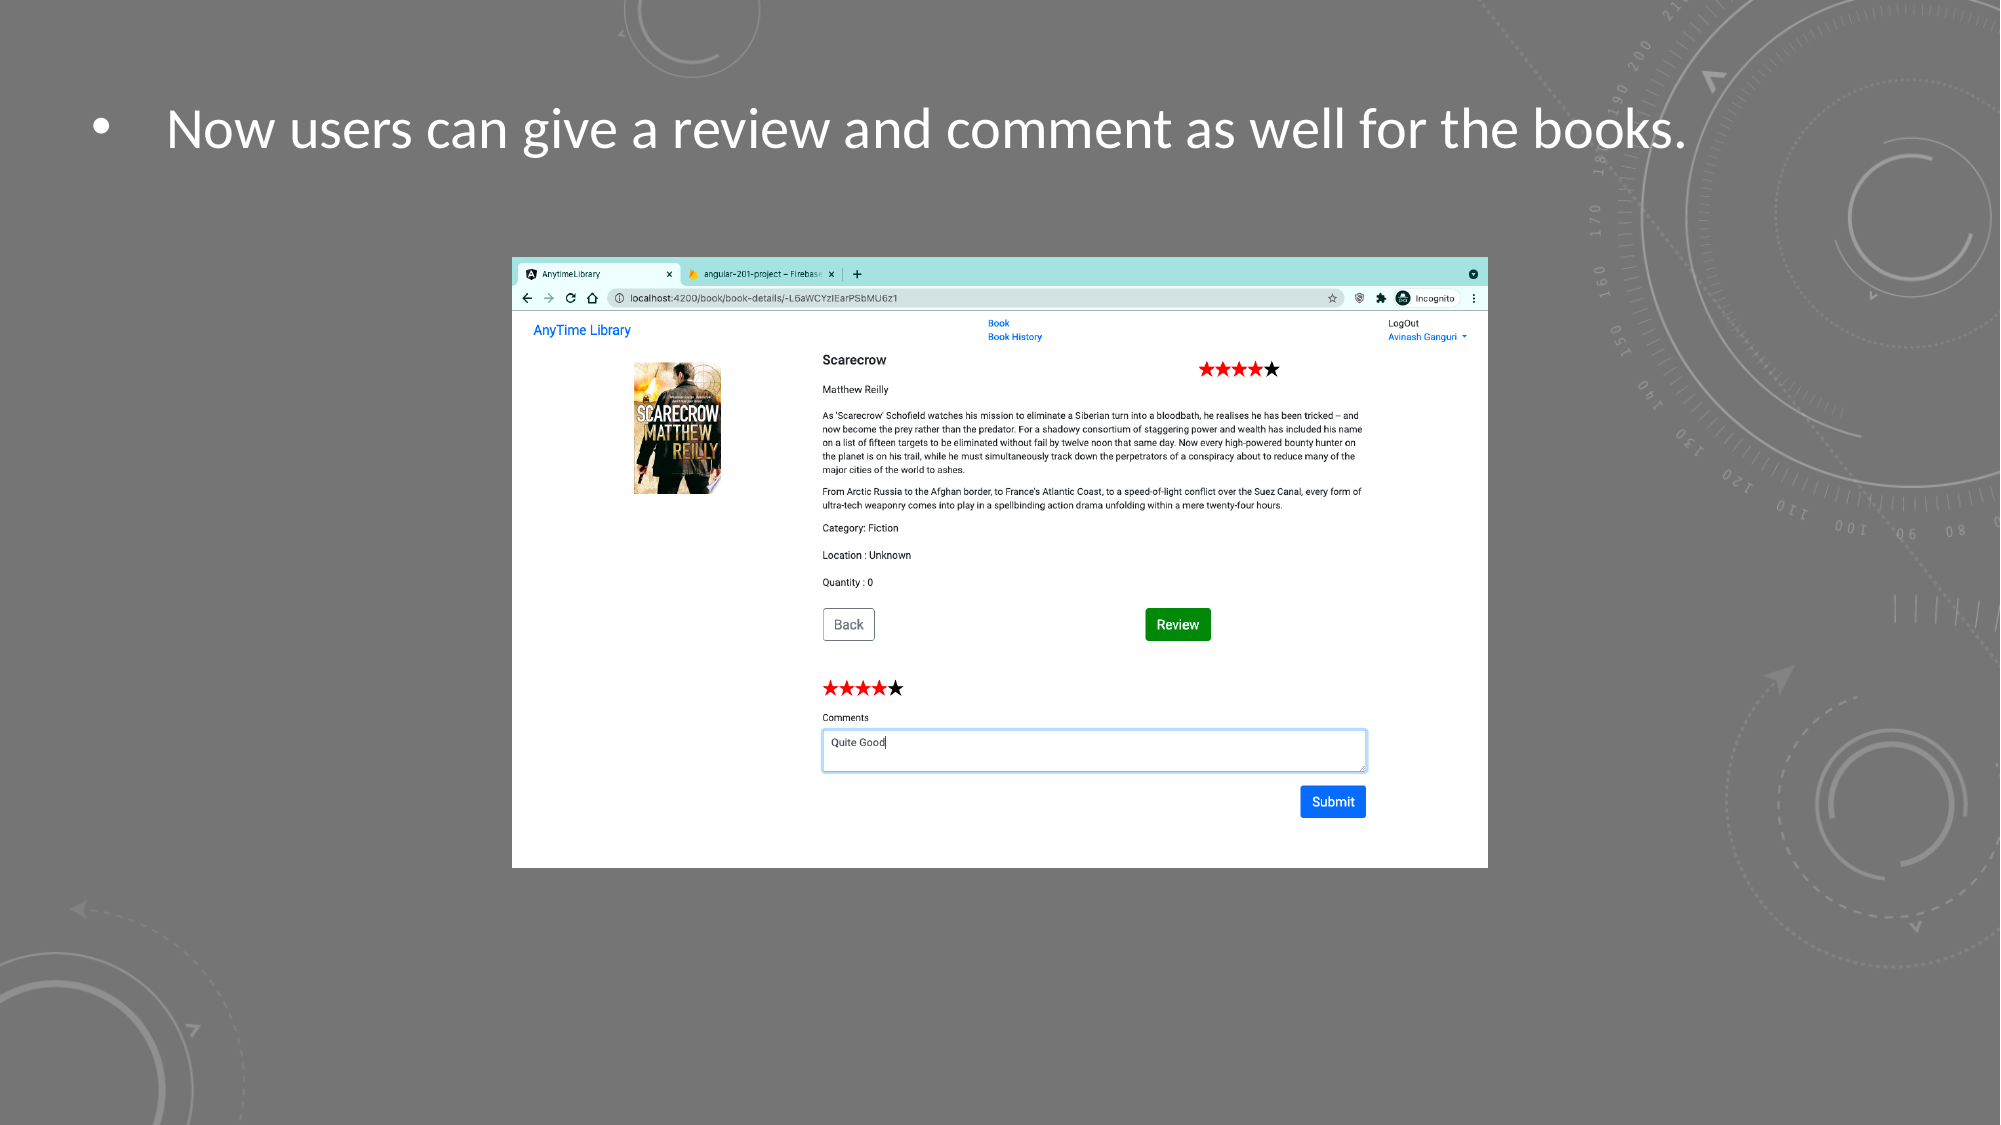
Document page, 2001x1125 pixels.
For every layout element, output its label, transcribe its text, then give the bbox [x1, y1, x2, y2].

picture [0, 0, 2000, 1125]
text_box [76, 813, 1785, 944]
text_box Now users can give a review and comment as well for the books. [76, 83, 1892, 169]
